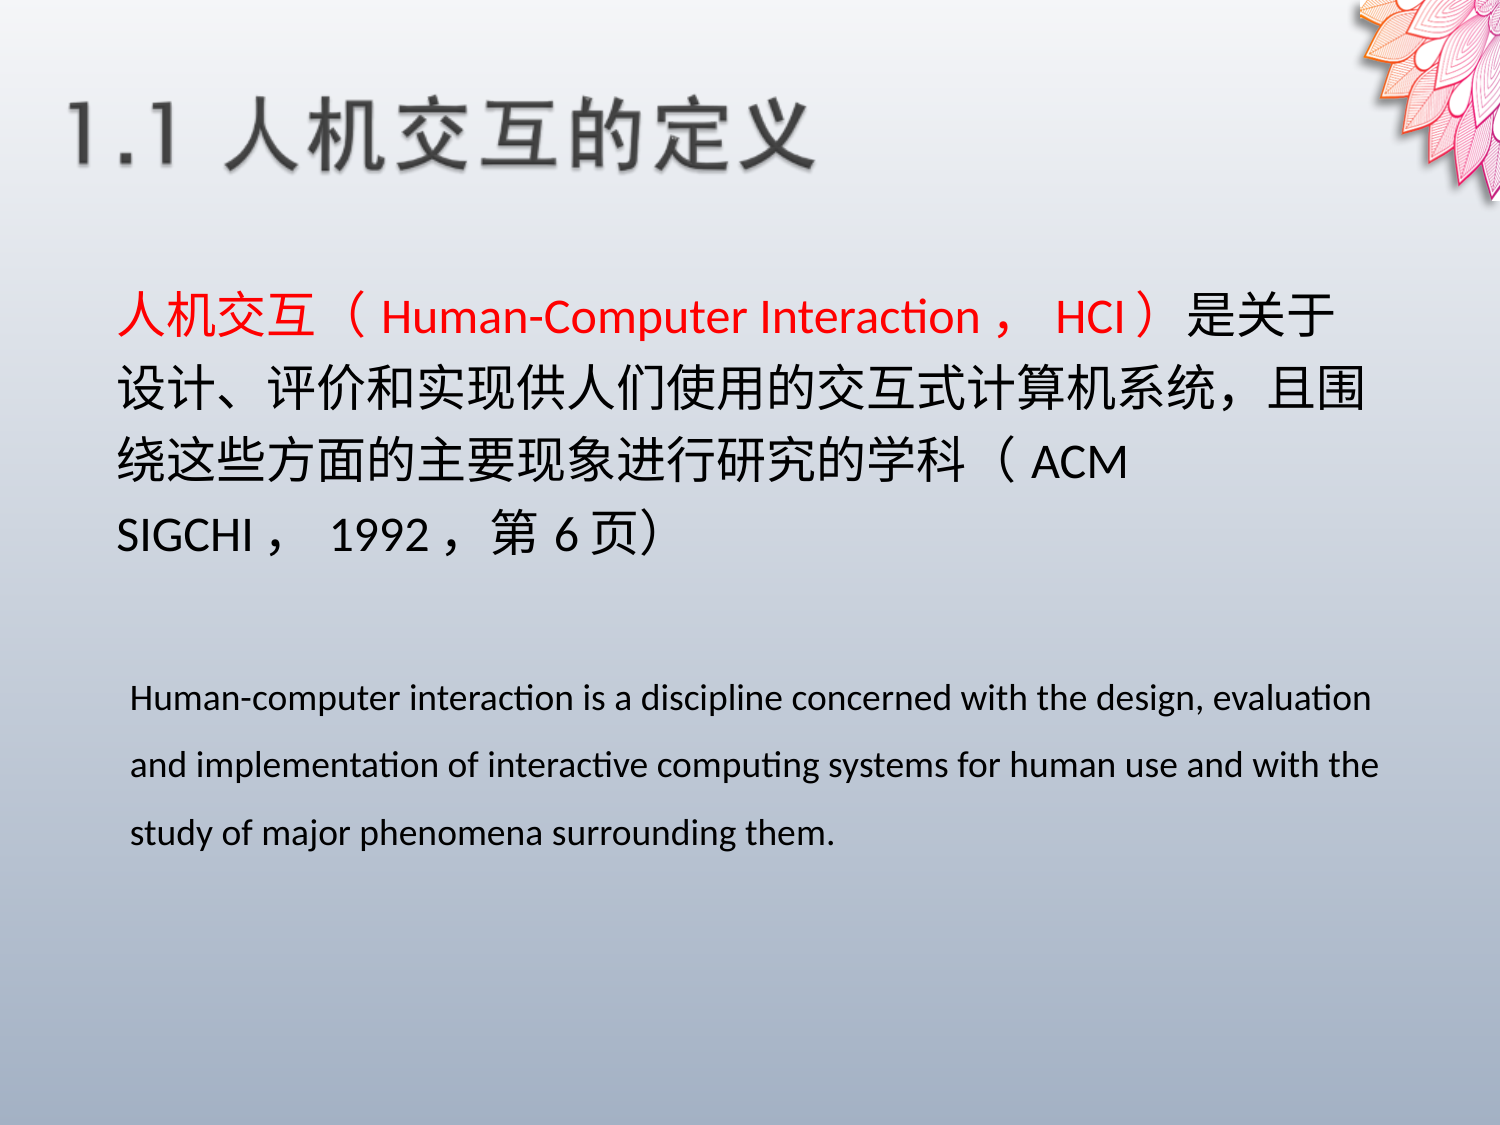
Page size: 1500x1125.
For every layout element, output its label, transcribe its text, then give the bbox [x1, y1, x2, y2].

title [0, 43, 1394, 235]
picture [1360, 0, 1500, 201]
text_box Human-computer interaction is a discipline concerned with the design, evaluation and implementation of interactive computing systems for human use and with the study of major phenomena surrounding them. [115, 642, 1430, 860]
list 人机交互（Human-Computer Interaction，HCI）是关于设计、评价和实现供人们使用的交互式计算机系统，且围绕这些方面的主要现象进行研究的学科（ACM SIGCHI，1992，第6页） [45, 267, 1394, 1125]
